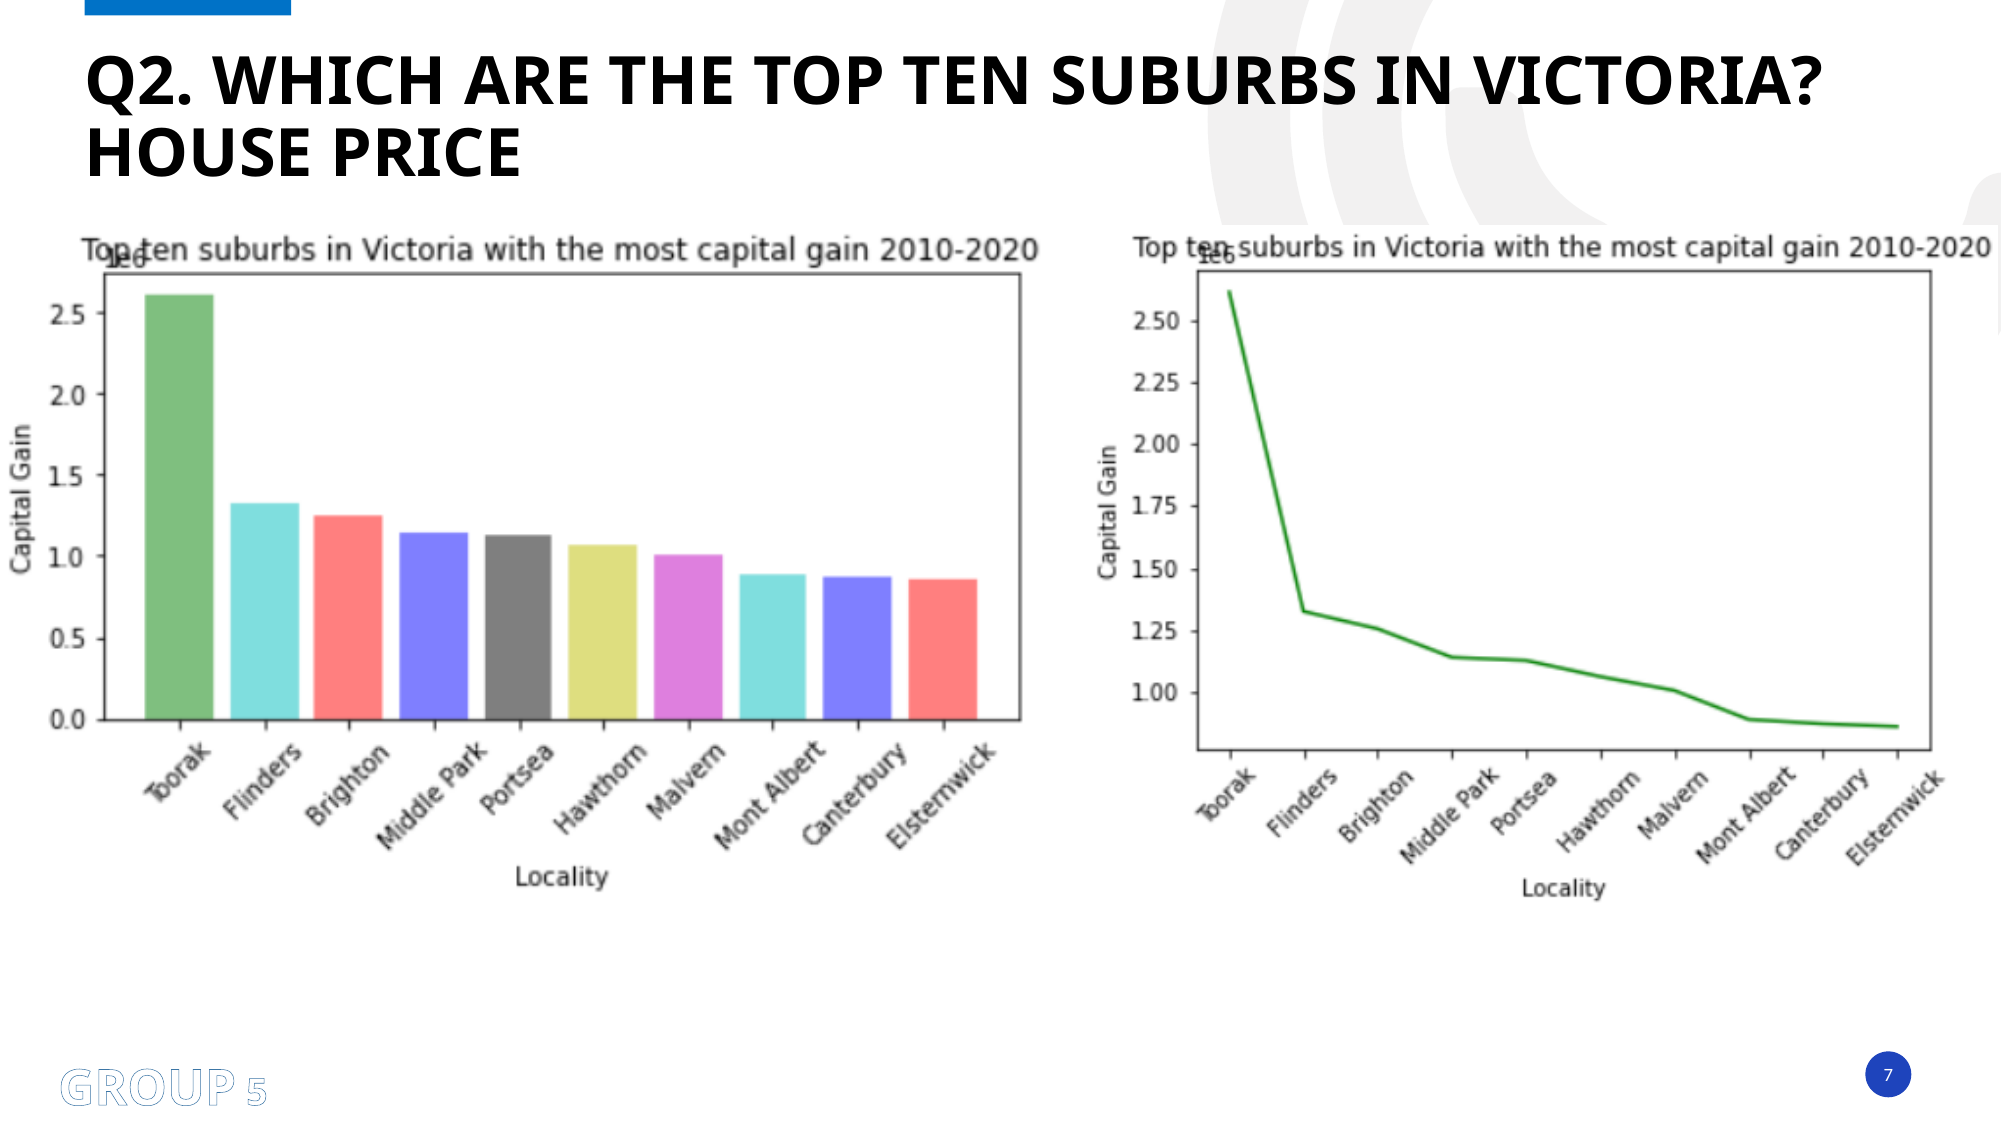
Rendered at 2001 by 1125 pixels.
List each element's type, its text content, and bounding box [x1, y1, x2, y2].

slide_number 7 [1864, 1059, 1913, 1090]
title Q2. Which are the top ten suburbs in Victoria? house price [84, 40, 1914, 192]
picture [2, 225, 1054, 902]
picture [1087, 225, 1998, 913]
